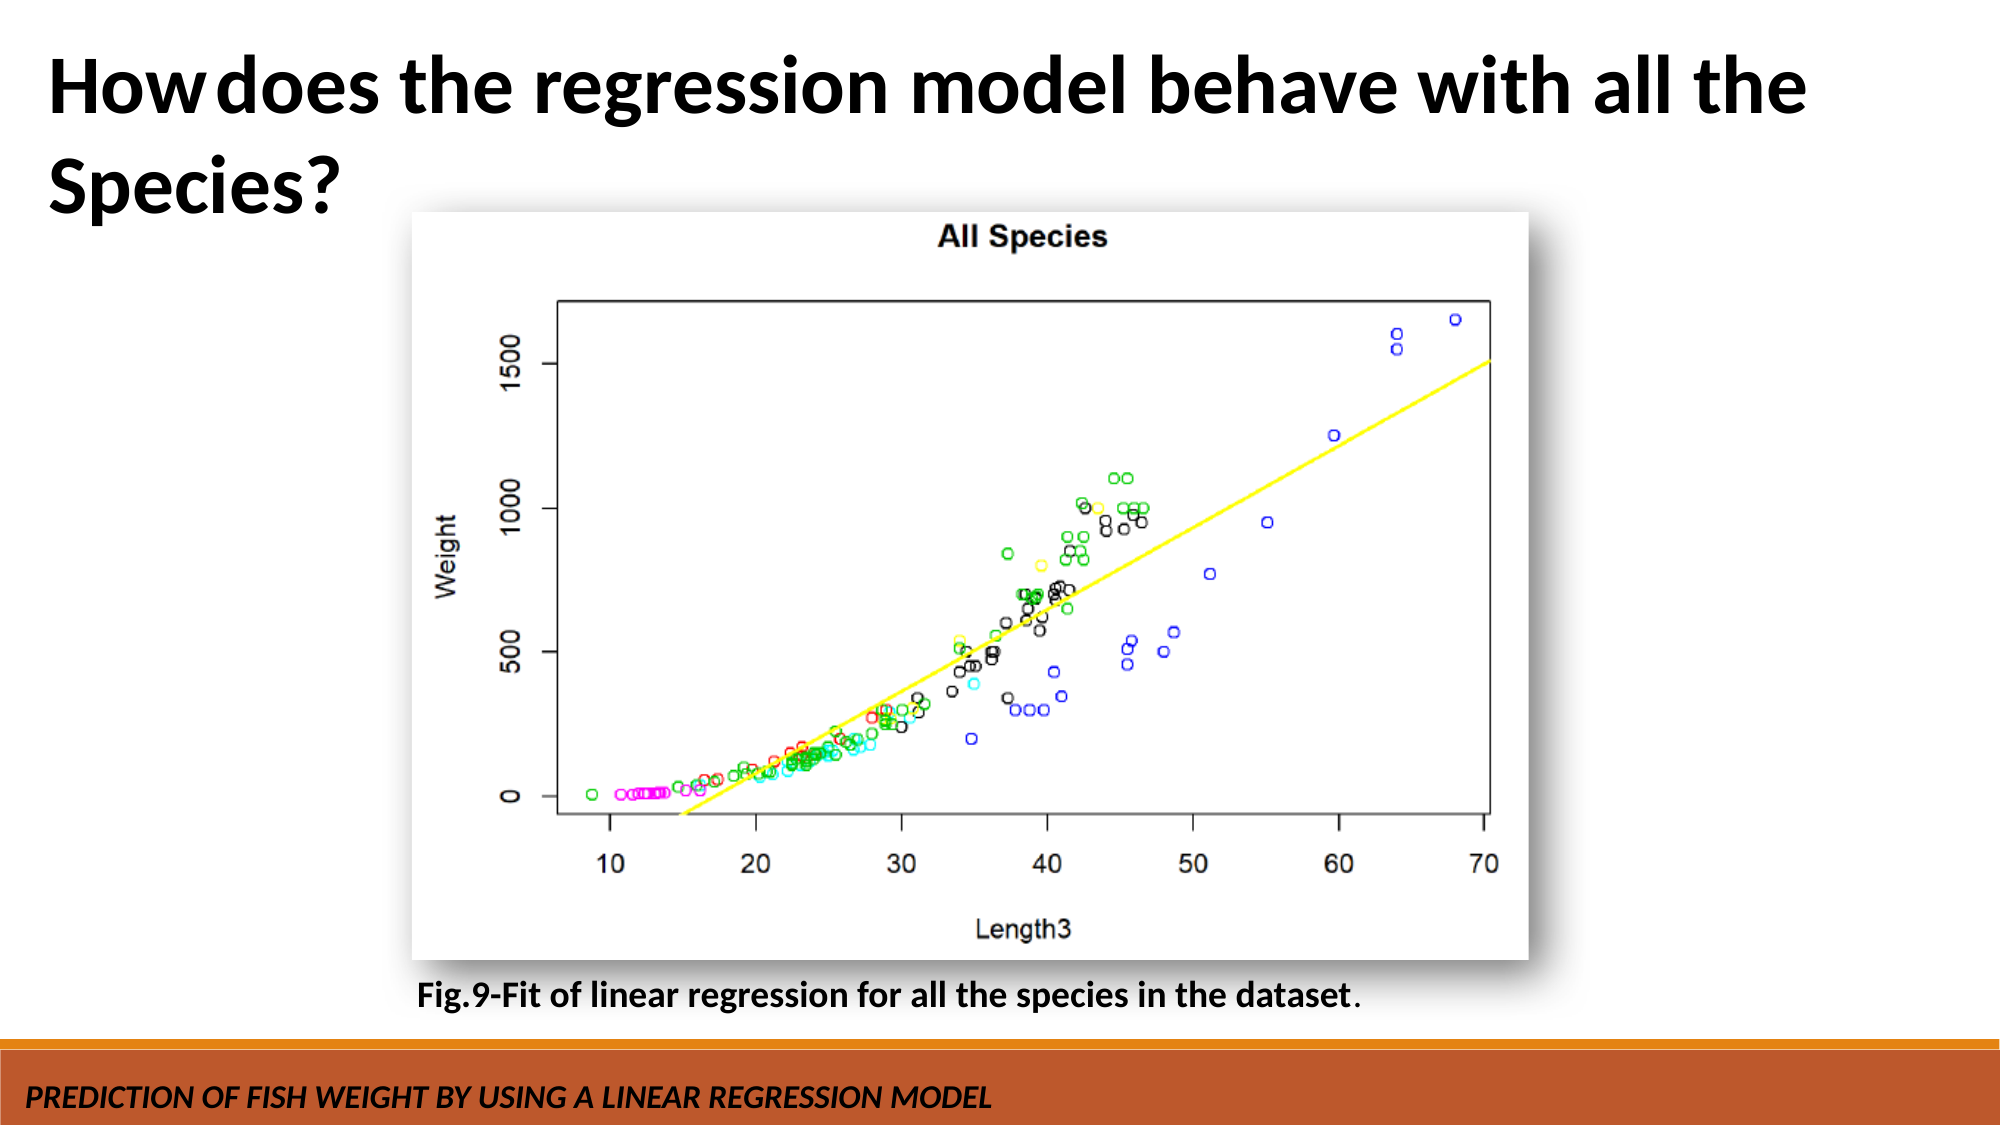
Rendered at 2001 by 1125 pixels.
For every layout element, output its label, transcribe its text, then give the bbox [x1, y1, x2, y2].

footer Prediction of fish weight by using a linear Regression Model [0, 1065, 1019, 1125]
text_box Fig.9-Fit of linear regression for all the species in the dataset. [402, 963, 1531, 1023]
picture [411, 211, 1530, 960]
text_box How does the regression model behave with all the Species? [33, 22, 1981, 238]
